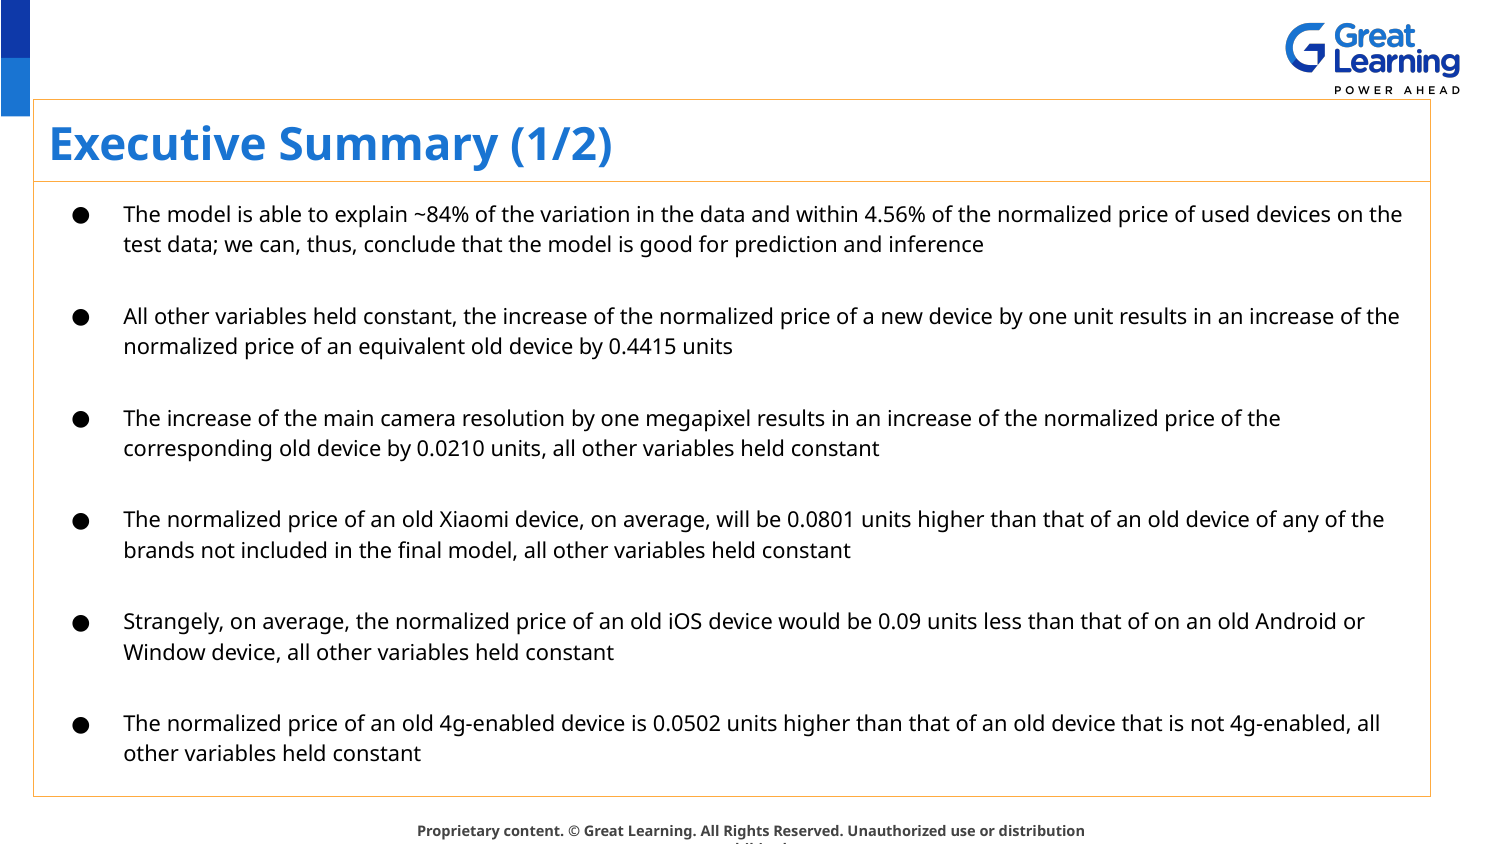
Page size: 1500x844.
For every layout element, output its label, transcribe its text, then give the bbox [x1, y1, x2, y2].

title Executive Summary (1/2) [33, 99, 1431, 181]
picture [1258, 11, 1487, 106]
list The model is able to explain ~84% of the variation in the data and within 4.56% of the normalized price of used devices on the test data; we can, thus, conclude that the model is good for prediction and inference All other variables held constant, the increase of the normalized price of a new device by one unit results in an increase of the normalized price of an equivalent old device by 0.4415 units The increase of the main camera resolution by one megapixel results in an increase of the normalized price of the corresponding old device by 0.0210 units, all other variables held constant The normalized price of an old Xiaomi device, on average, will be 0.0801 units higher than that of an old device of any of the brands not included in the final model, all other variables held constant Strangely, on average, the normalized price of an old iOS device would be 0.09 units less than that of on an old Android or Window device, all other variables held constant The normalized price of an old 4g-enabled device is 0.0502 units higher than that of an old device that is not 4g-enabled, all other variables held constant [33, 181, 1431, 797]
